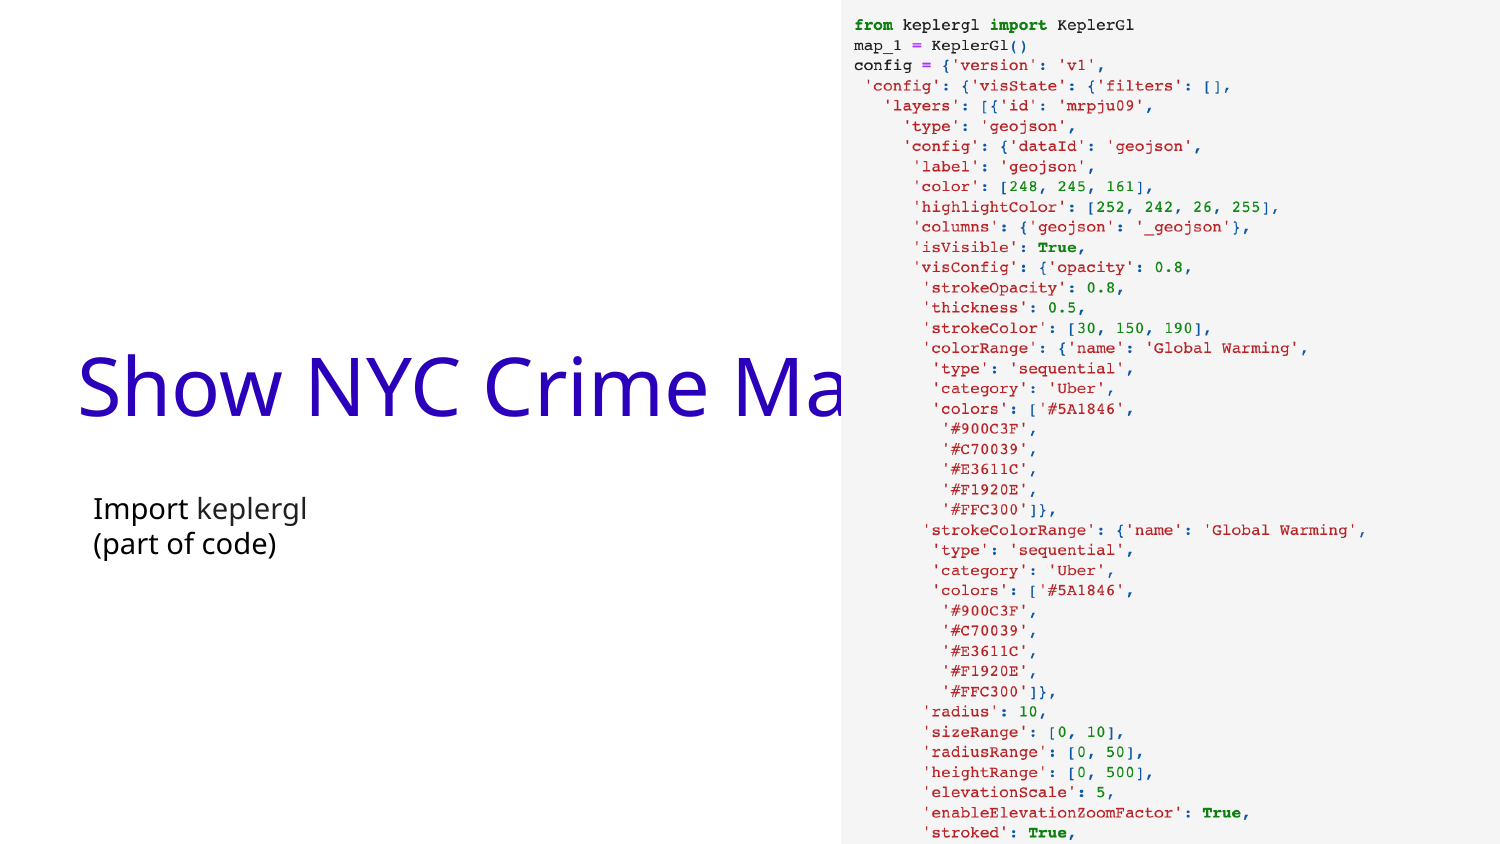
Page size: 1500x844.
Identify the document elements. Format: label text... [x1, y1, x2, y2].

picture [840, 0, 1500, 844]
text_box Import keplergl (part of code) [78, 475, 428, 576]
text_box Show NYC Crime Map [62, 323, 835, 445]
